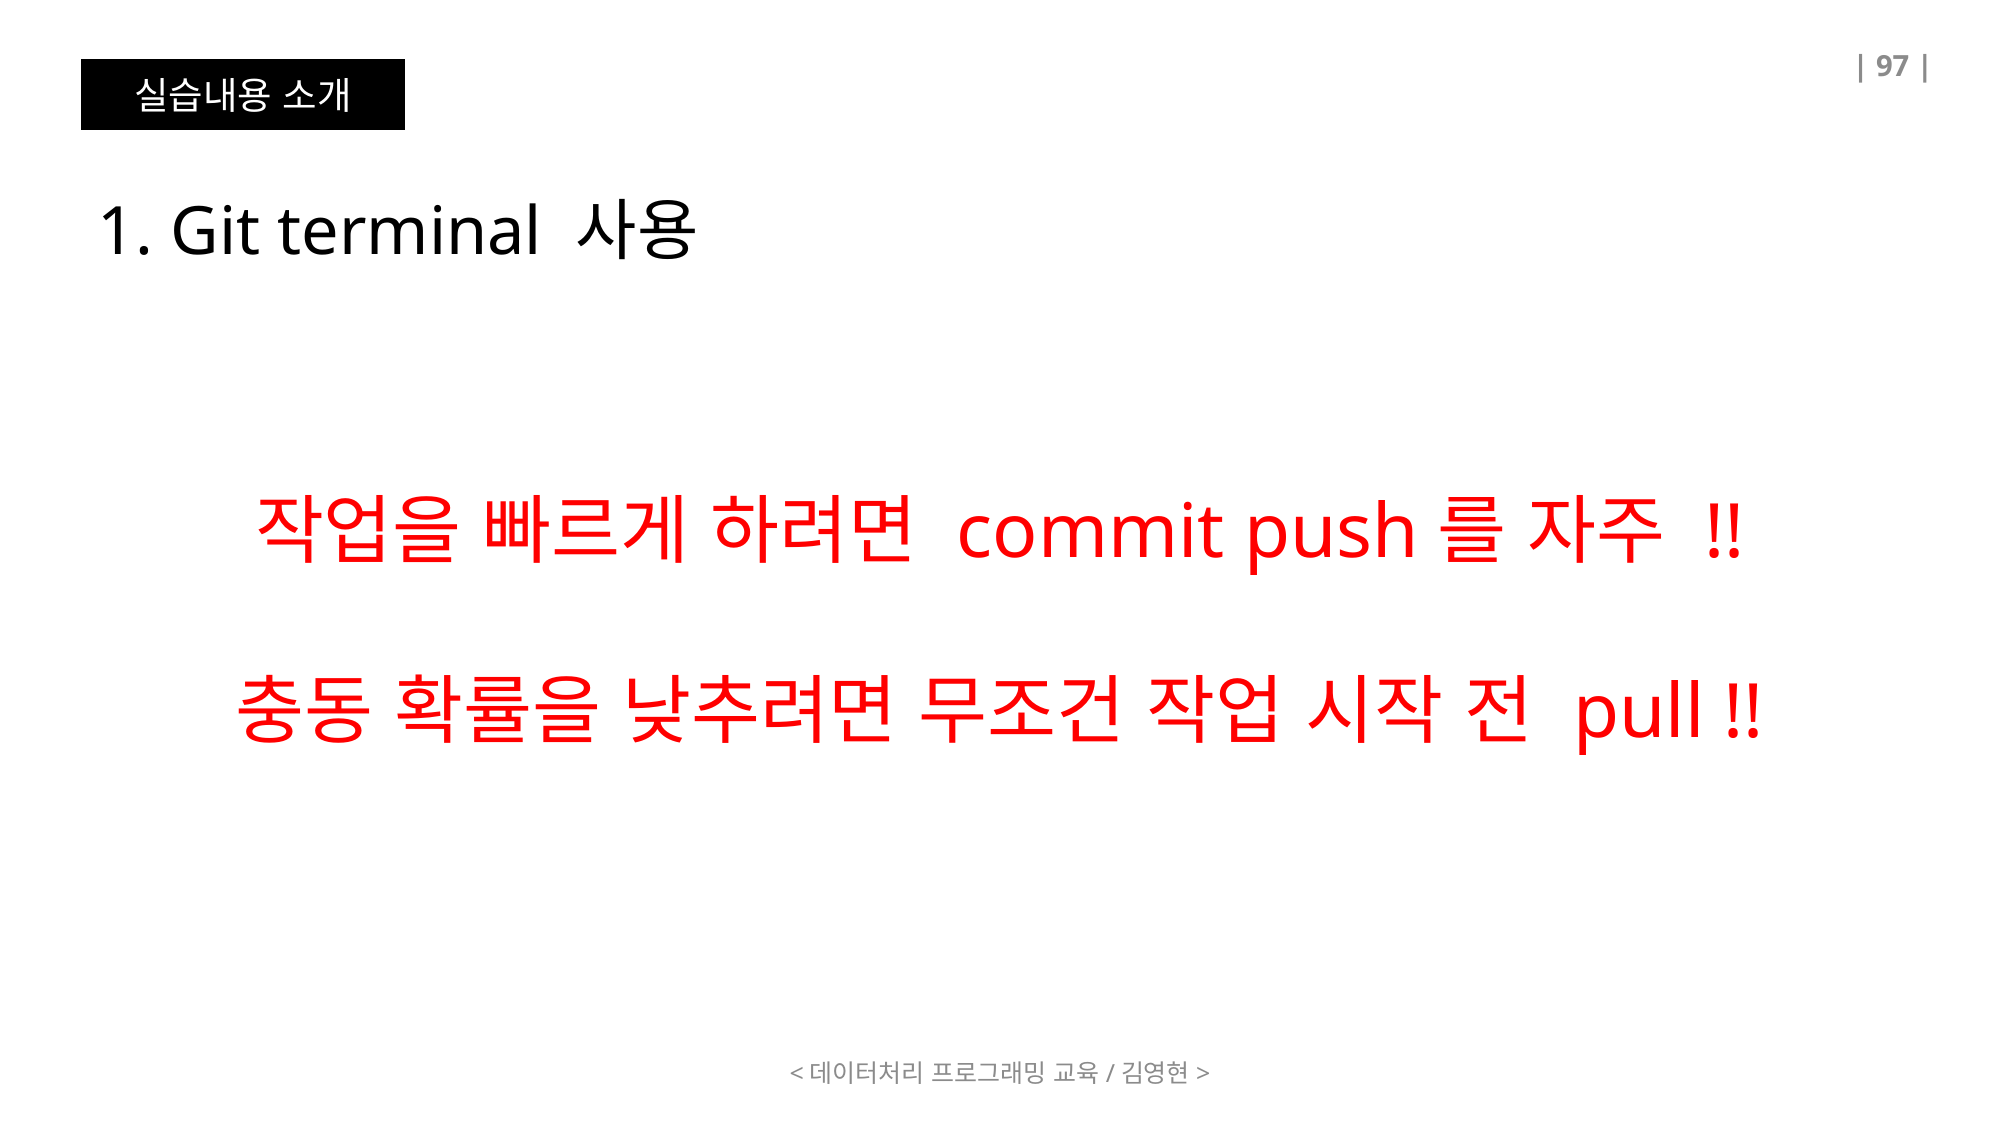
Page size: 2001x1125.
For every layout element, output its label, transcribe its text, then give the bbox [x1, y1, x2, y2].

footer <데이터처리 프로그래밍 교육/김영현> [662, 1042, 1338, 1103]
slide_number | 97 | [1497, 37, 1948, 98]
text_box 작업을 빠르게 하려면 commit push를 자주 !! 충동 확률을 낮추려면 무조건 작업 시작 전 pull !! [205, 385, 1794, 761]
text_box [81, 59, 1543, 299]
